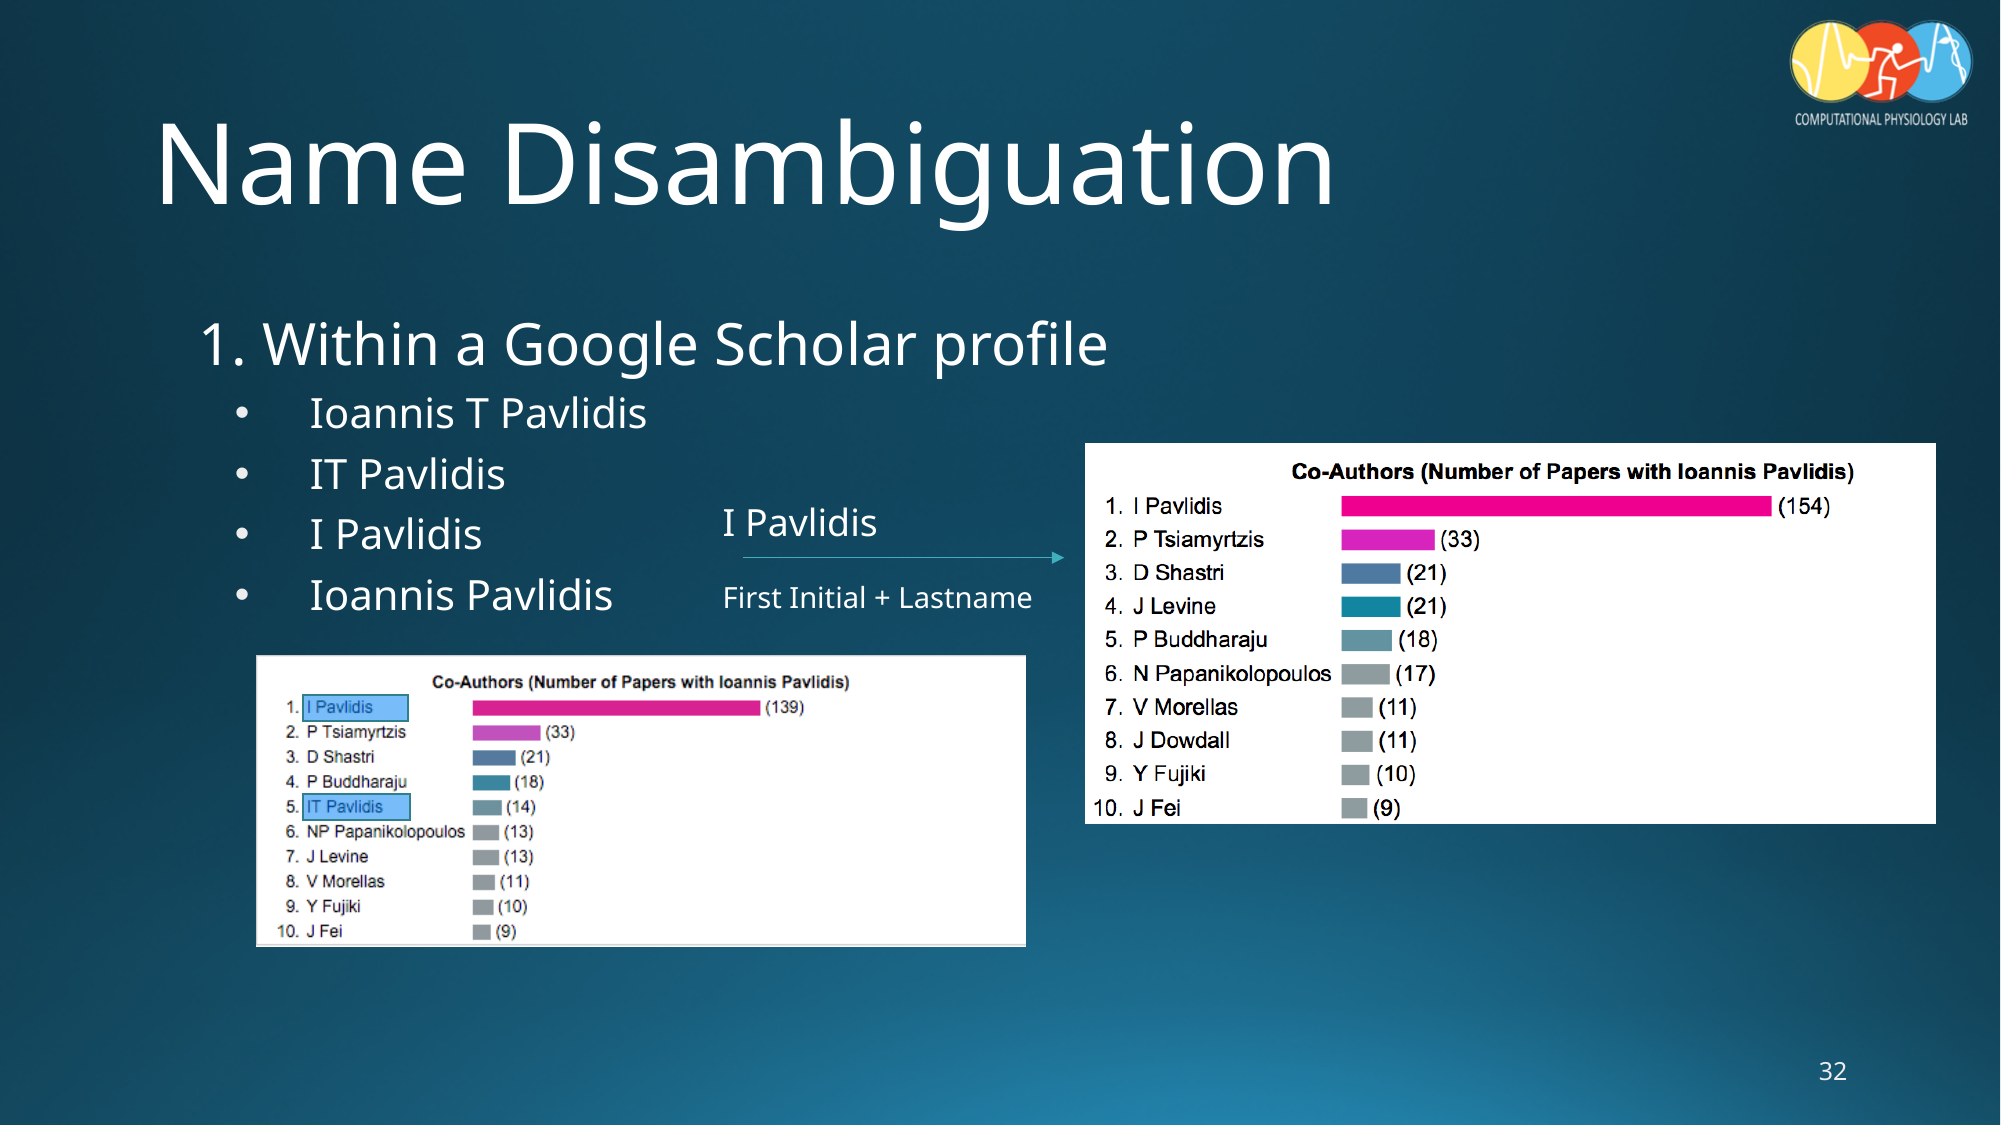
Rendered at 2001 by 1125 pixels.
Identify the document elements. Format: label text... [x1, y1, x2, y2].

slide_number 32 [1412, 1042, 1863, 1103]
title Name Disambiguation [137, 59, 1863, 278]
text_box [722, 491, 1065, 623]
list 1. Within a Google Scholar profile Ioannis T Pavlidis IT Pavlidis I Pavlidis Ioannis Pavlidis [183, 299, 1863, 1103]
picture [0, 0, 2001, 1125]
